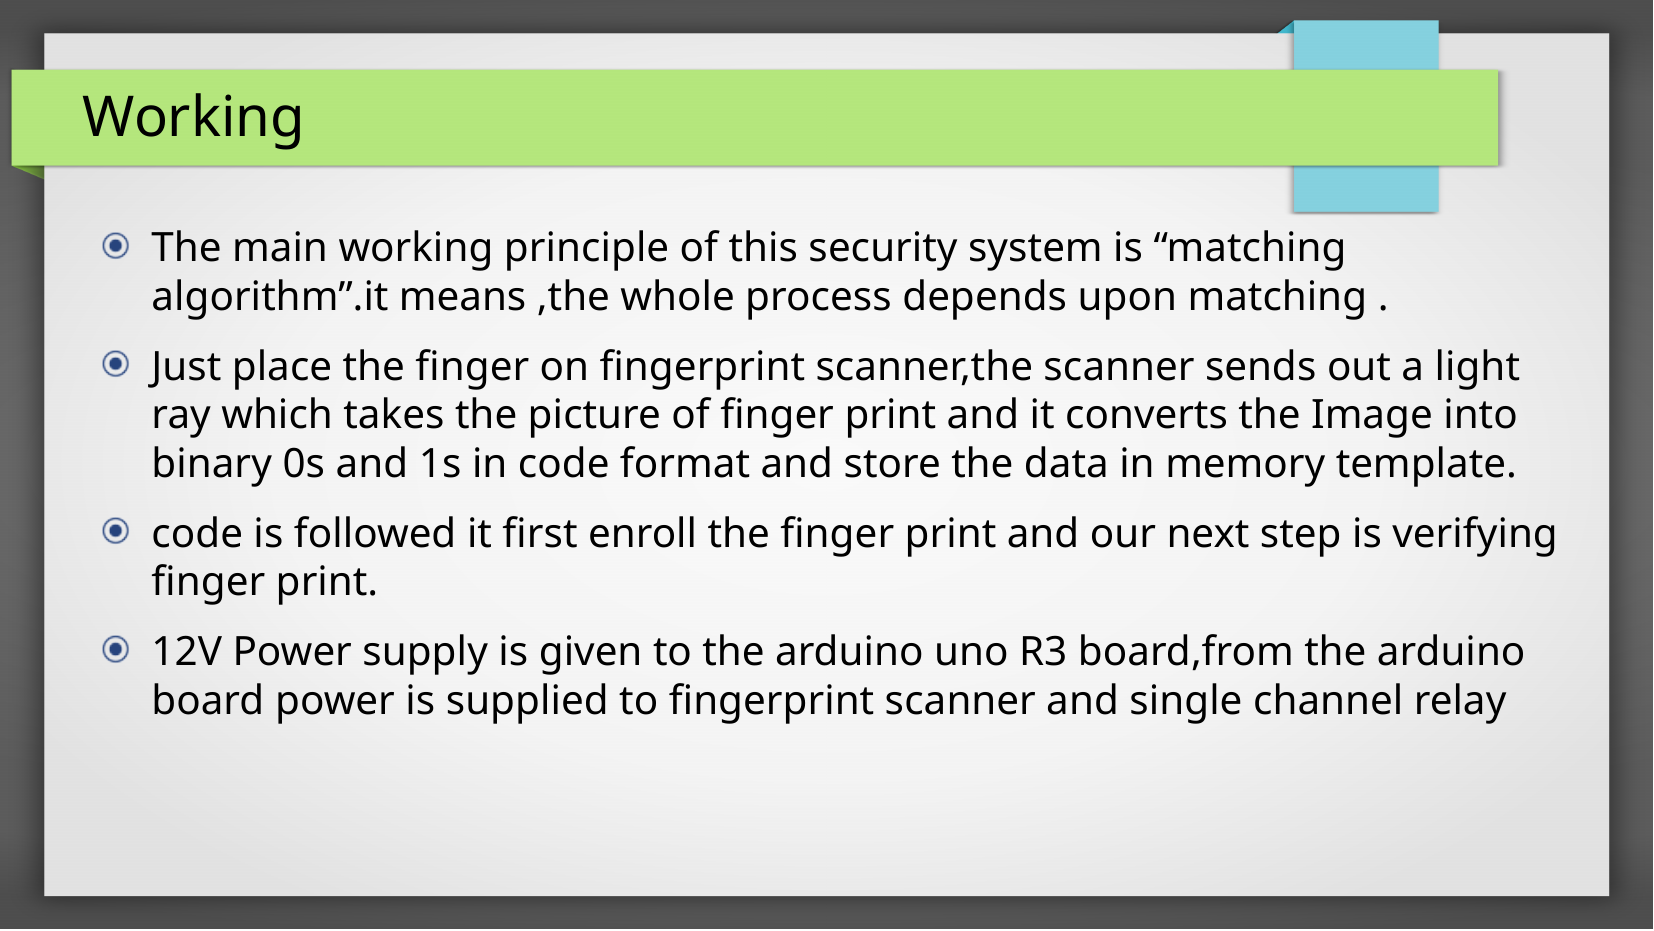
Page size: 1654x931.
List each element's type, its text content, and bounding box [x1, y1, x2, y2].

text_box Working [82, 70, 1263, 158]
text_box The main working principle of this security system is “matching algorithm”.it means ,the whole process depends upon matching . Just place the finger on fingerprint scanner,the scanner sends out a light ray which takes the picture of finger print and it converts the Image into binary 0s and 1s in code format and store the data in memory template. code is followed it first enroll the finger print and our next step is verifying finger print. 12V Power supply is given to the arduino uno R3 board,from the arduino board power is supplied to fingerprint scanner and single channel relay [82, 221, 1570, 760]
picture [0, 0, 1653, 929]
